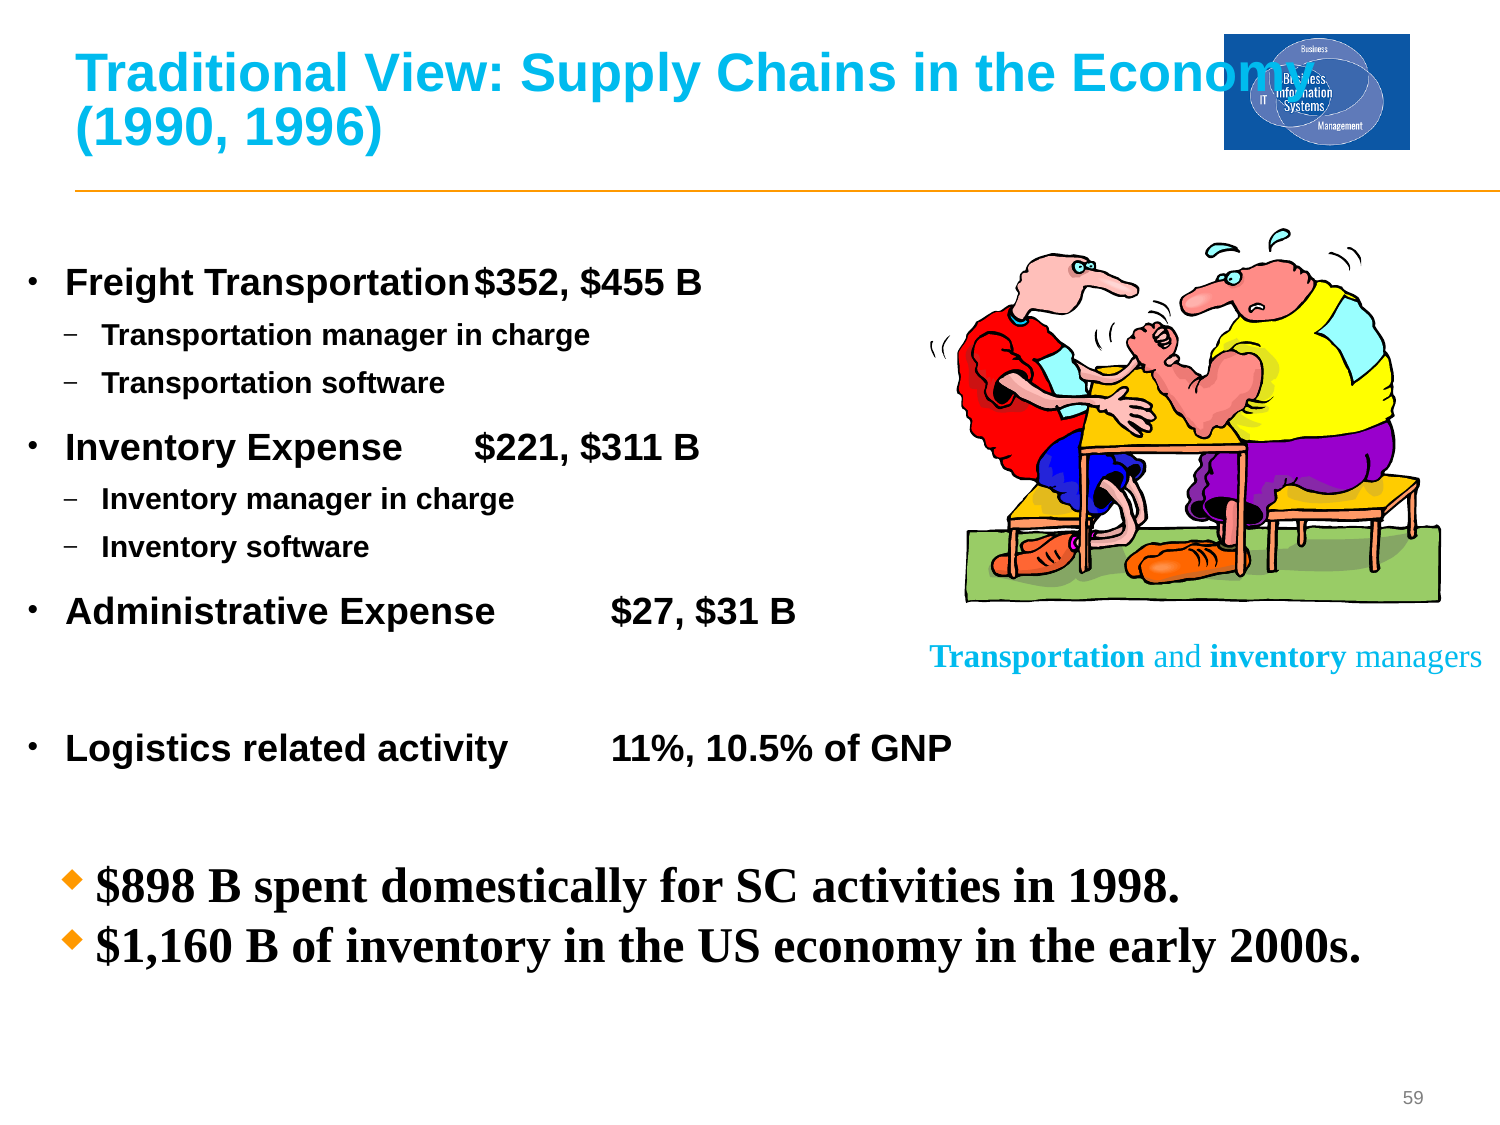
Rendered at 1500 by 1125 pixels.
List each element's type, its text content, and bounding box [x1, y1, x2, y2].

text_box Transportation and inventory managers [914, 626, 1498, 682]
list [928, 227, 1444, 605]
text_box $898 B spent domestically for SC activities in 1998. $1,160 B of inventory in the US economy in the early 2000s. [46, 844, 1377, 980]
list Freight Transportation $352, $455 B Transportation manager in charge Transportation software Inventory Expense $221, $311 B Inventory manager in charge Inventory software Administrative Expense $27, $31 B Logistics related activity 11%, 10.5% of GNP [27, 257, 1041, 771]
title Traditional View: Supply Chains in the Economy (1990, 1996) [75, 27, 1422, 157]
